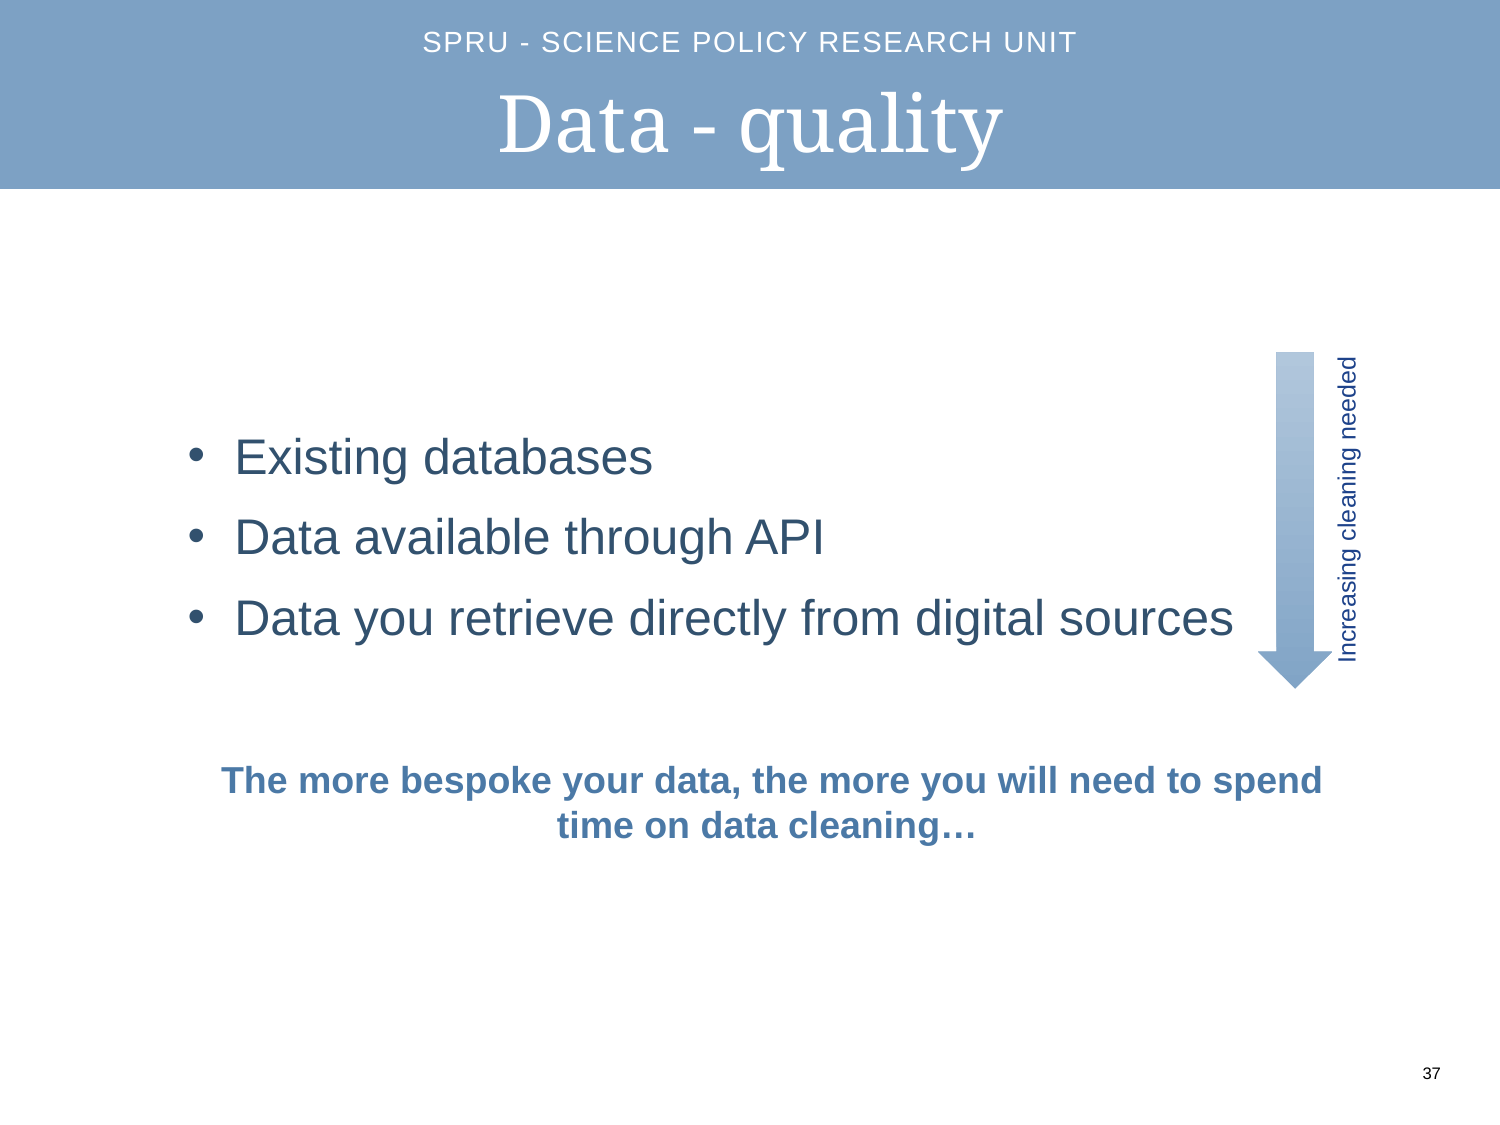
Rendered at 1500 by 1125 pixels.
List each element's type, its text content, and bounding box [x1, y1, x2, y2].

text_box The more bespoke your data, the more you will need to spend time on data cleaning… [187, 756, 1358, 881]
text_box [1257, 352, 1330, 689]
title Data - quality [59, 68, 1441, 185]
text_box Increasing cleaning needed [1330, 344, 1375, 664]
subtitle Existing databases Data available through API Data you retrieve directly from digital sources (e.g. webpages, documents…) [187, 401, 1313, 756]
